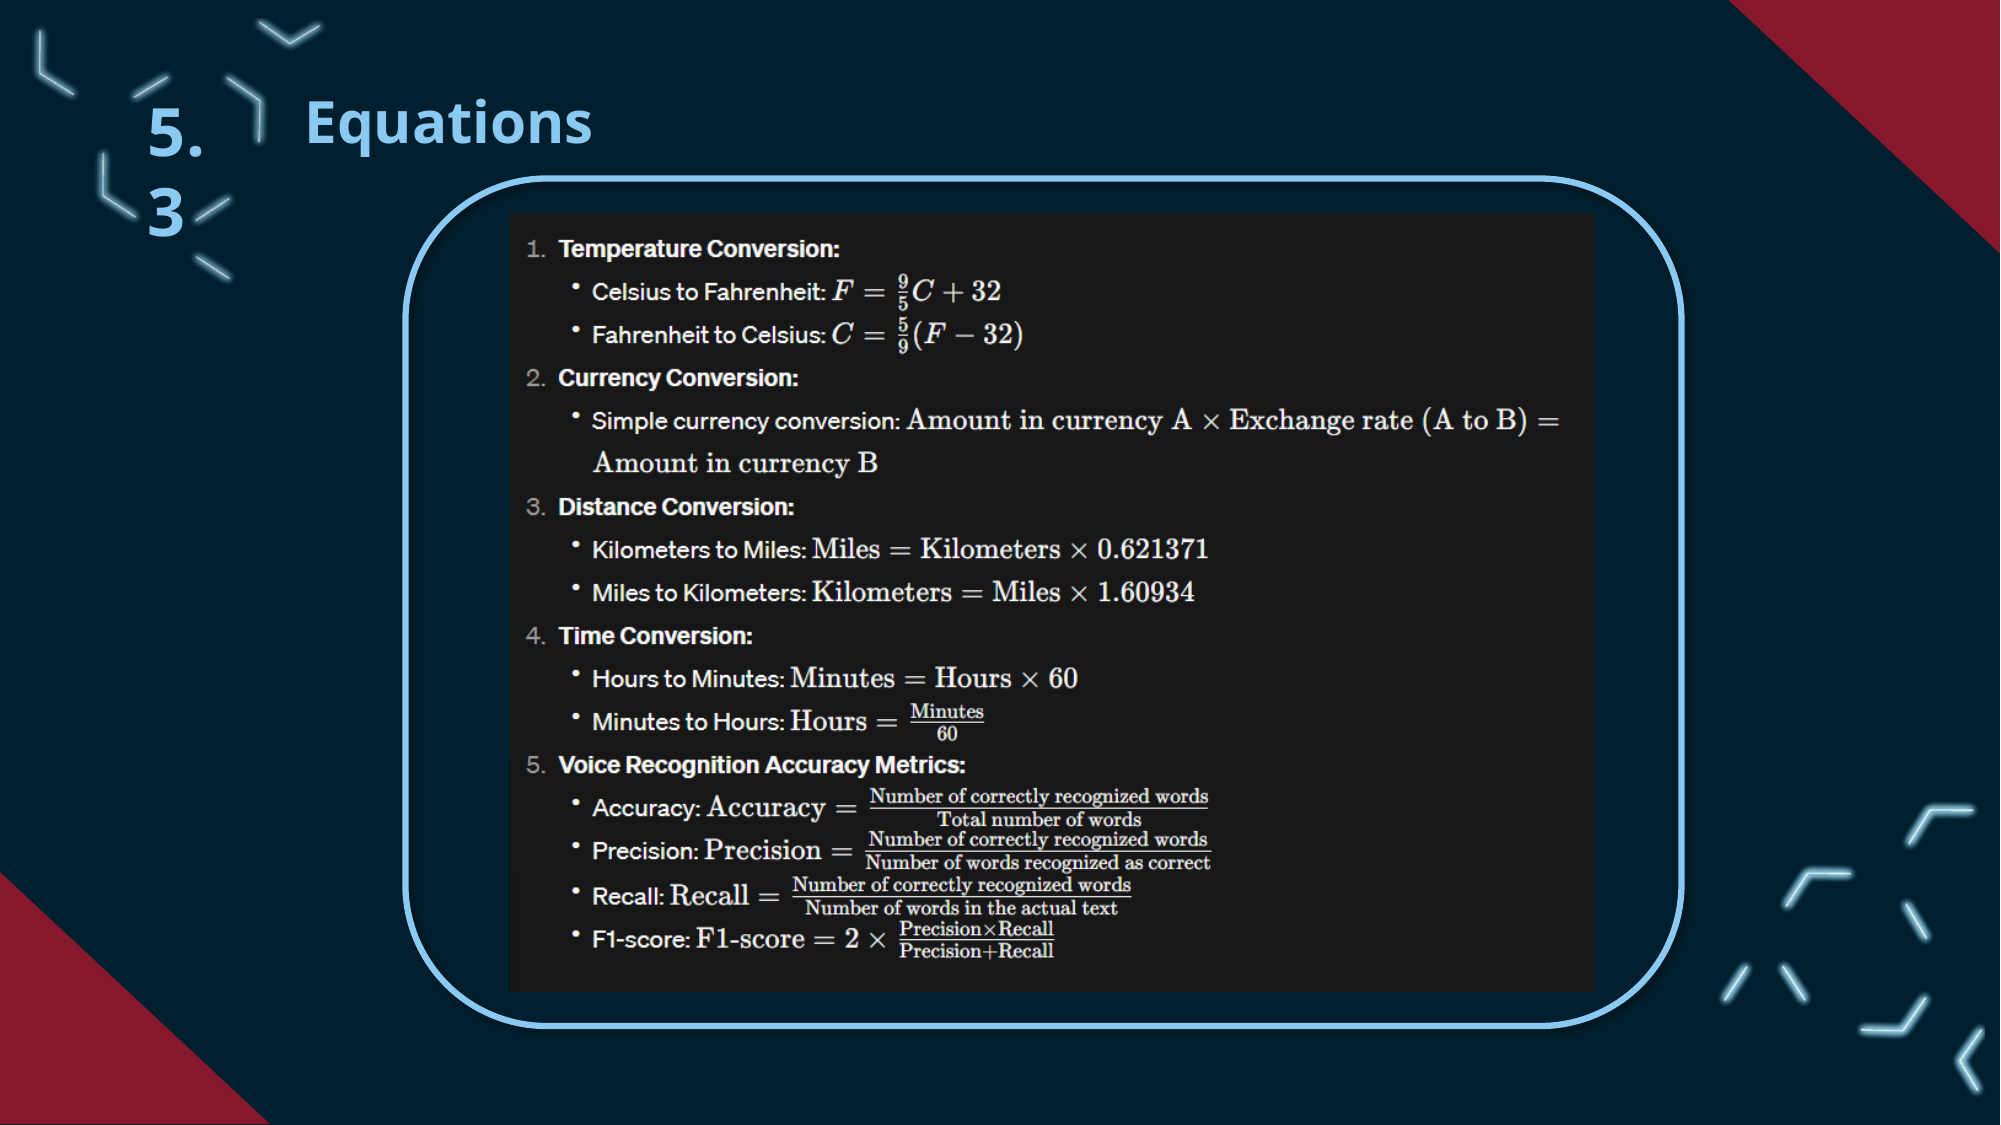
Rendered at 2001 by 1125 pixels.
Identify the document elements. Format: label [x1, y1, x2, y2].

picture [510, 213, 1595, 992]
picture [1709, 793, 1985, 1100]
text_box [404, 177, 1683, 1028]
text_box [23, 18, 889, 294]
